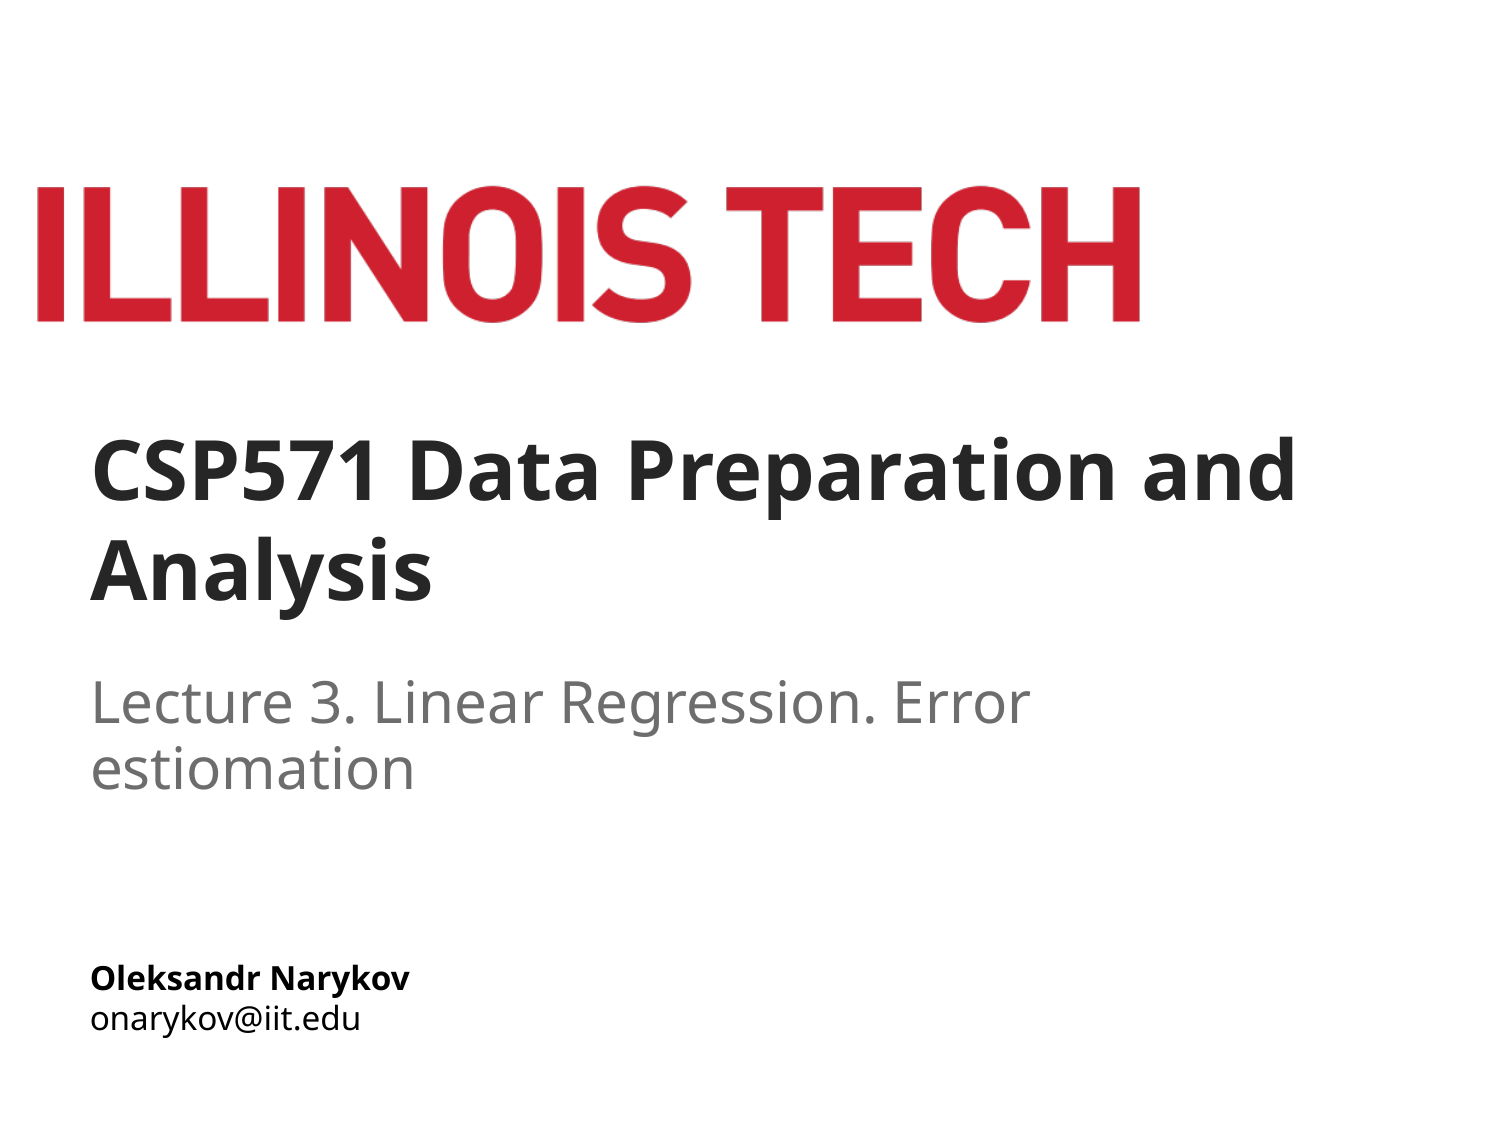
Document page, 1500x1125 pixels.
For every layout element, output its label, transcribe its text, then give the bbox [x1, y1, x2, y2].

title CSP571 Data Preparation and Analysis [75, 375, 1388, 625]
subtitle Lecture 3. Linear Regression. Error estiomation [75, 663, 1200, 826]
text_box Oleksandr Narykov onarykov@iit.edu [74, 949, 225, 1100]
